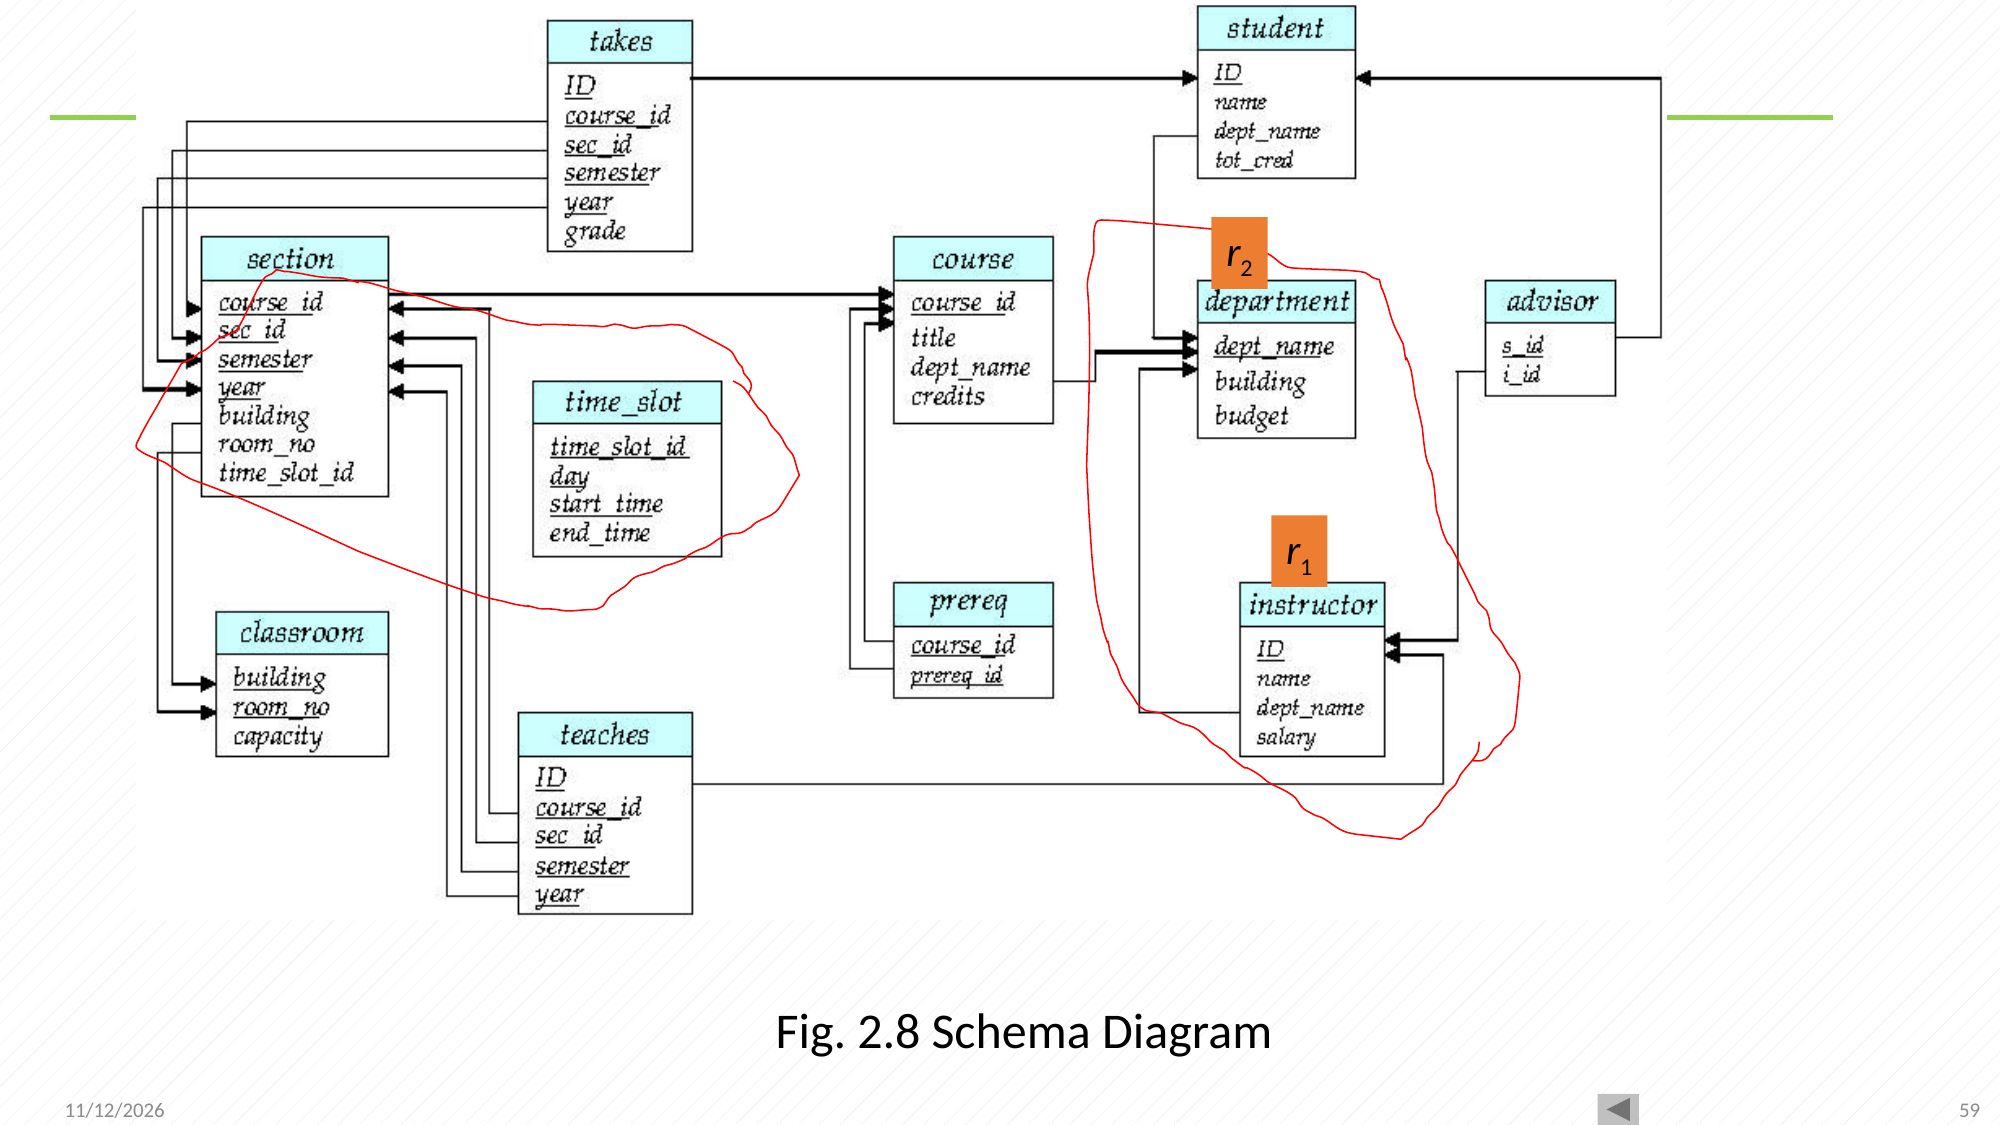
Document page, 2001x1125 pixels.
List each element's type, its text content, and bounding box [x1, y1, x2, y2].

picture [136, 0, 1667, 920]
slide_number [49, 1079, 500, 1125]
slide_number 59 [1545, 1079, 1996, 1125]
text_box [1597, 1093, 1639, 1125]
text_box Fig. 2.8 Schema Diagram [760, 991, 1288, 1066]
